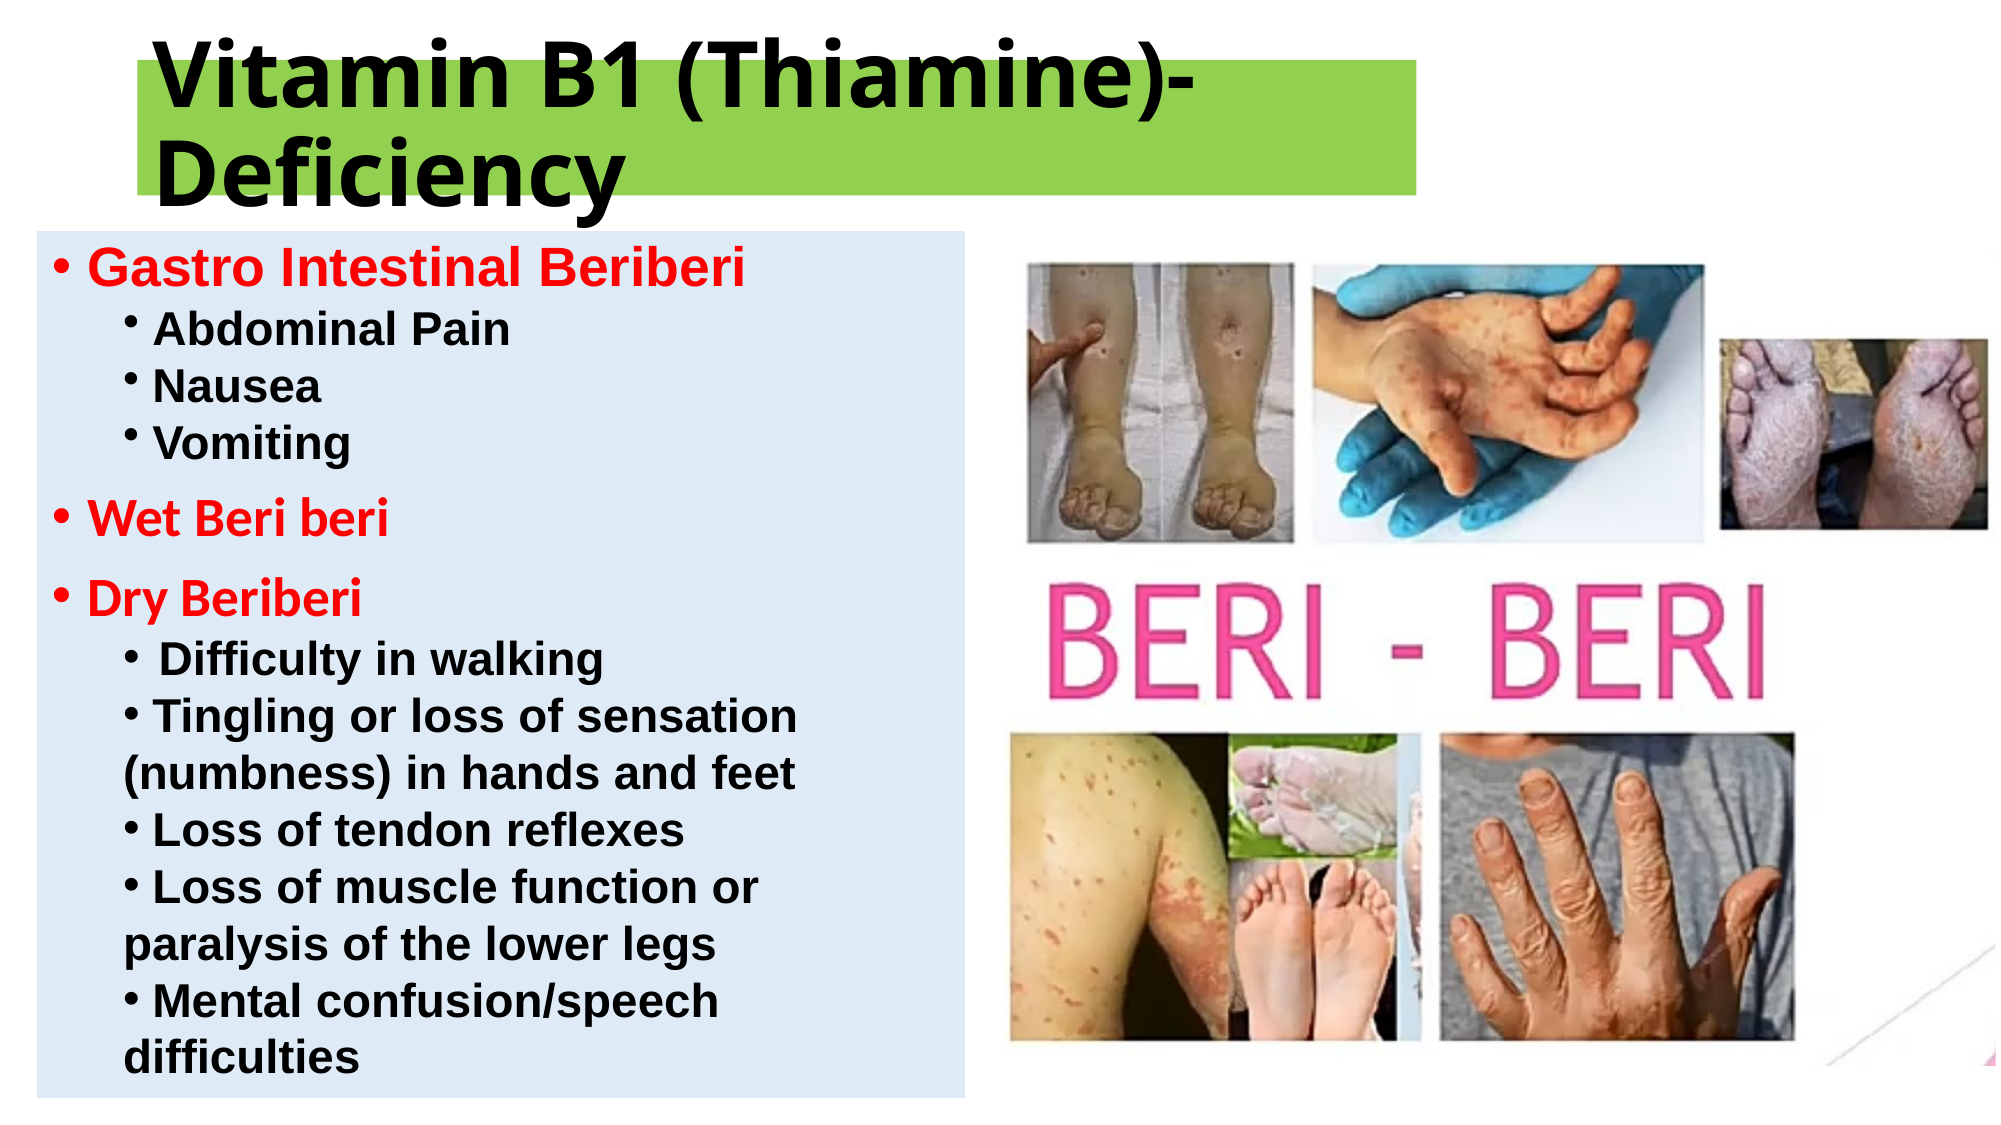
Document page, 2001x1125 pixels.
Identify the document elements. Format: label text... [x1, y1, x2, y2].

title Vitamin B1 (Thiamine)- Deficiency [137, 59, 1417, 196]
list Gastro Intestinal Beriberi Abdominal Pain Nausea Vomiting Wet Beri beri Dry Beriberi Difficulty in walking Tingling or loss of sensation (numbness) in hands and feet Loss of tendon reflexes Loss of muscle function or paralysis of the lower legs Mental confusion/speech difficulties [36, 231, 965, 1098]
picture [980, 247, 1996, 1066]
